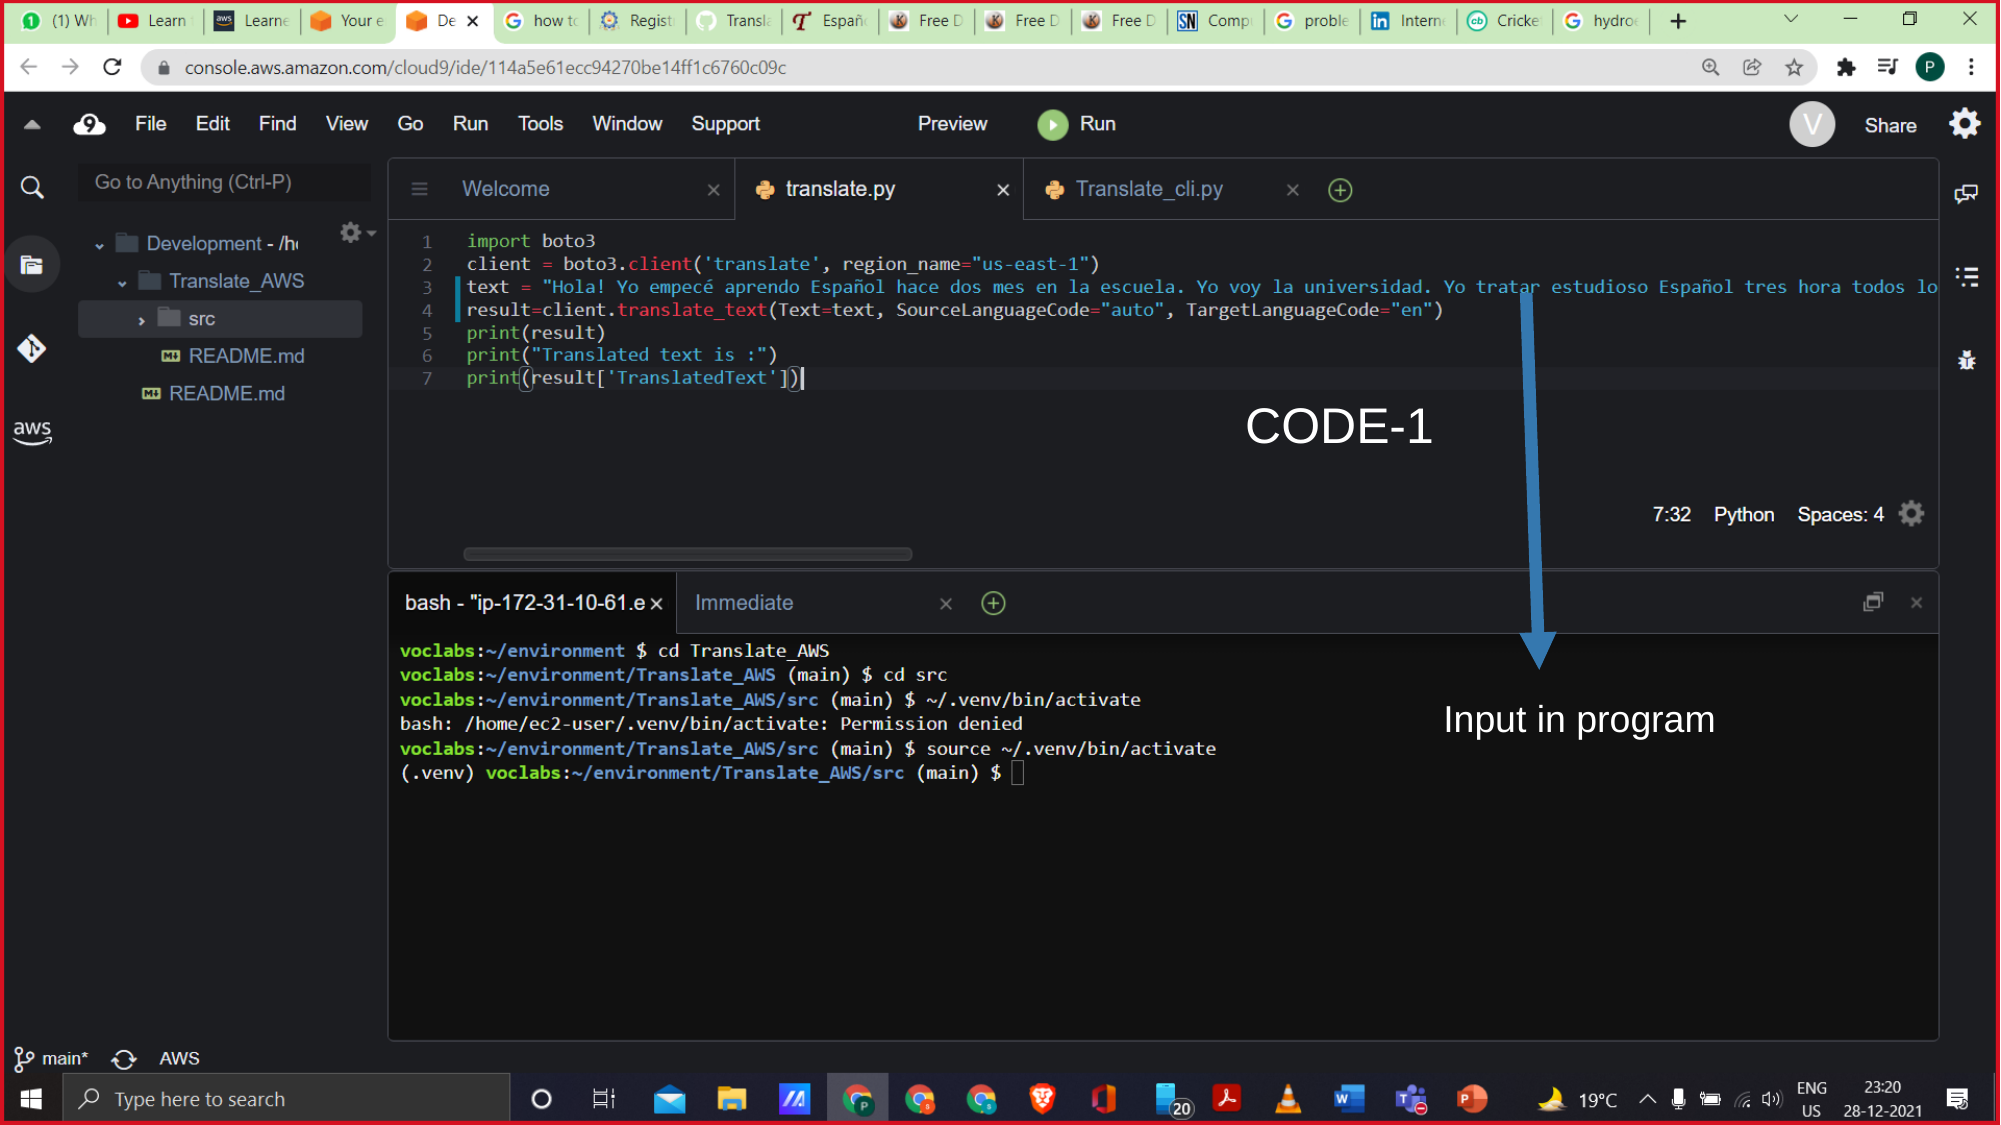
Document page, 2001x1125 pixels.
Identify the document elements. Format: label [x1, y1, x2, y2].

picture [0, 0, 2000, 1125]
text_box [1526, 292, 1540, 670]
